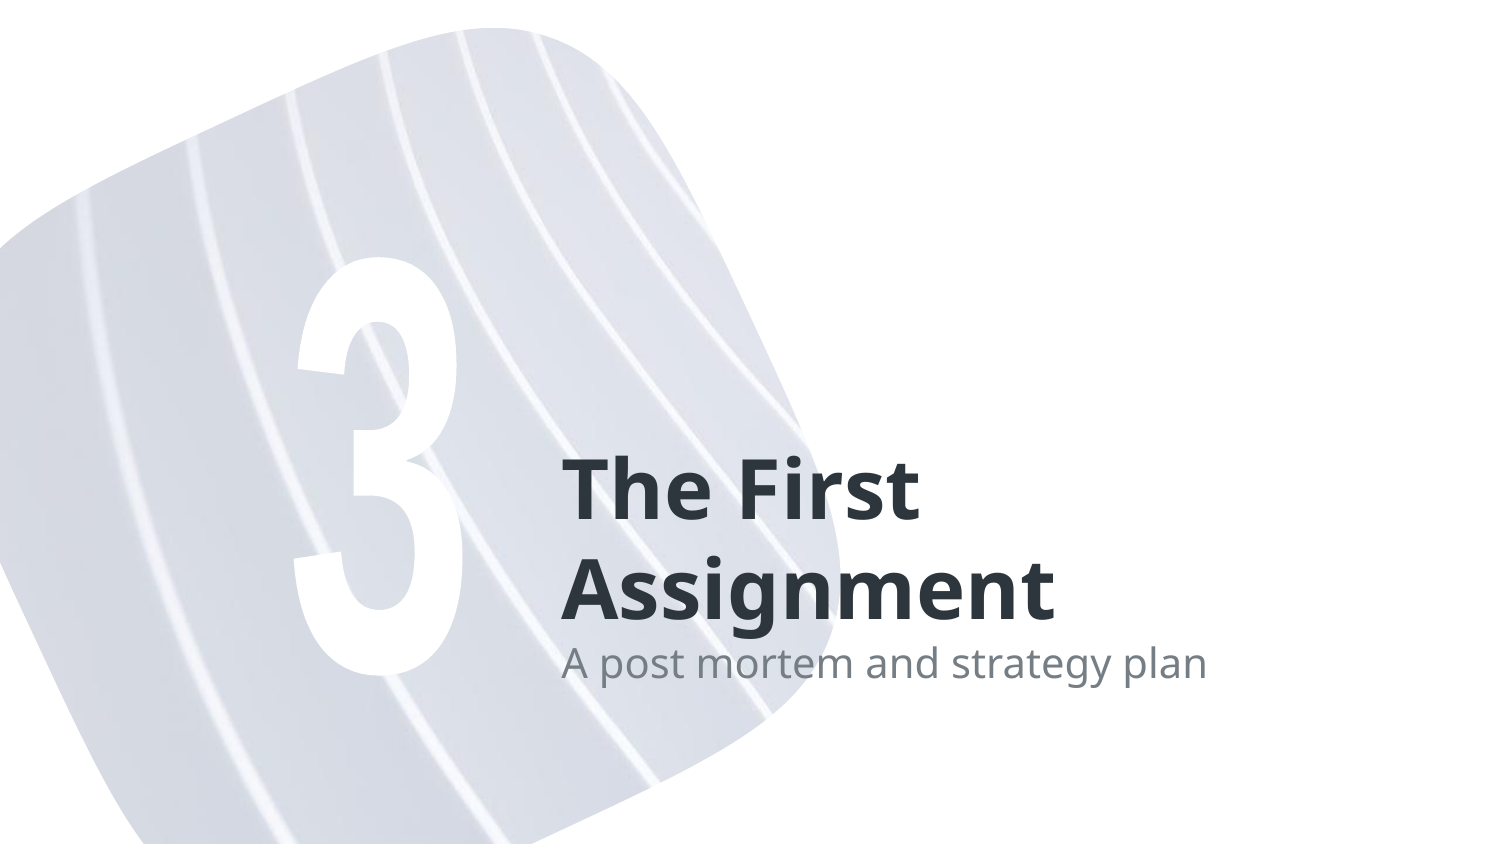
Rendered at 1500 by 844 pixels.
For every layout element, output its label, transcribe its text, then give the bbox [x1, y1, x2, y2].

subtitle A post mortem and strategy plan [561, 637, 1388, 694]
title The First Assignment [561, 445, 1388, 637]
picture [0, 28, 807, 844]
